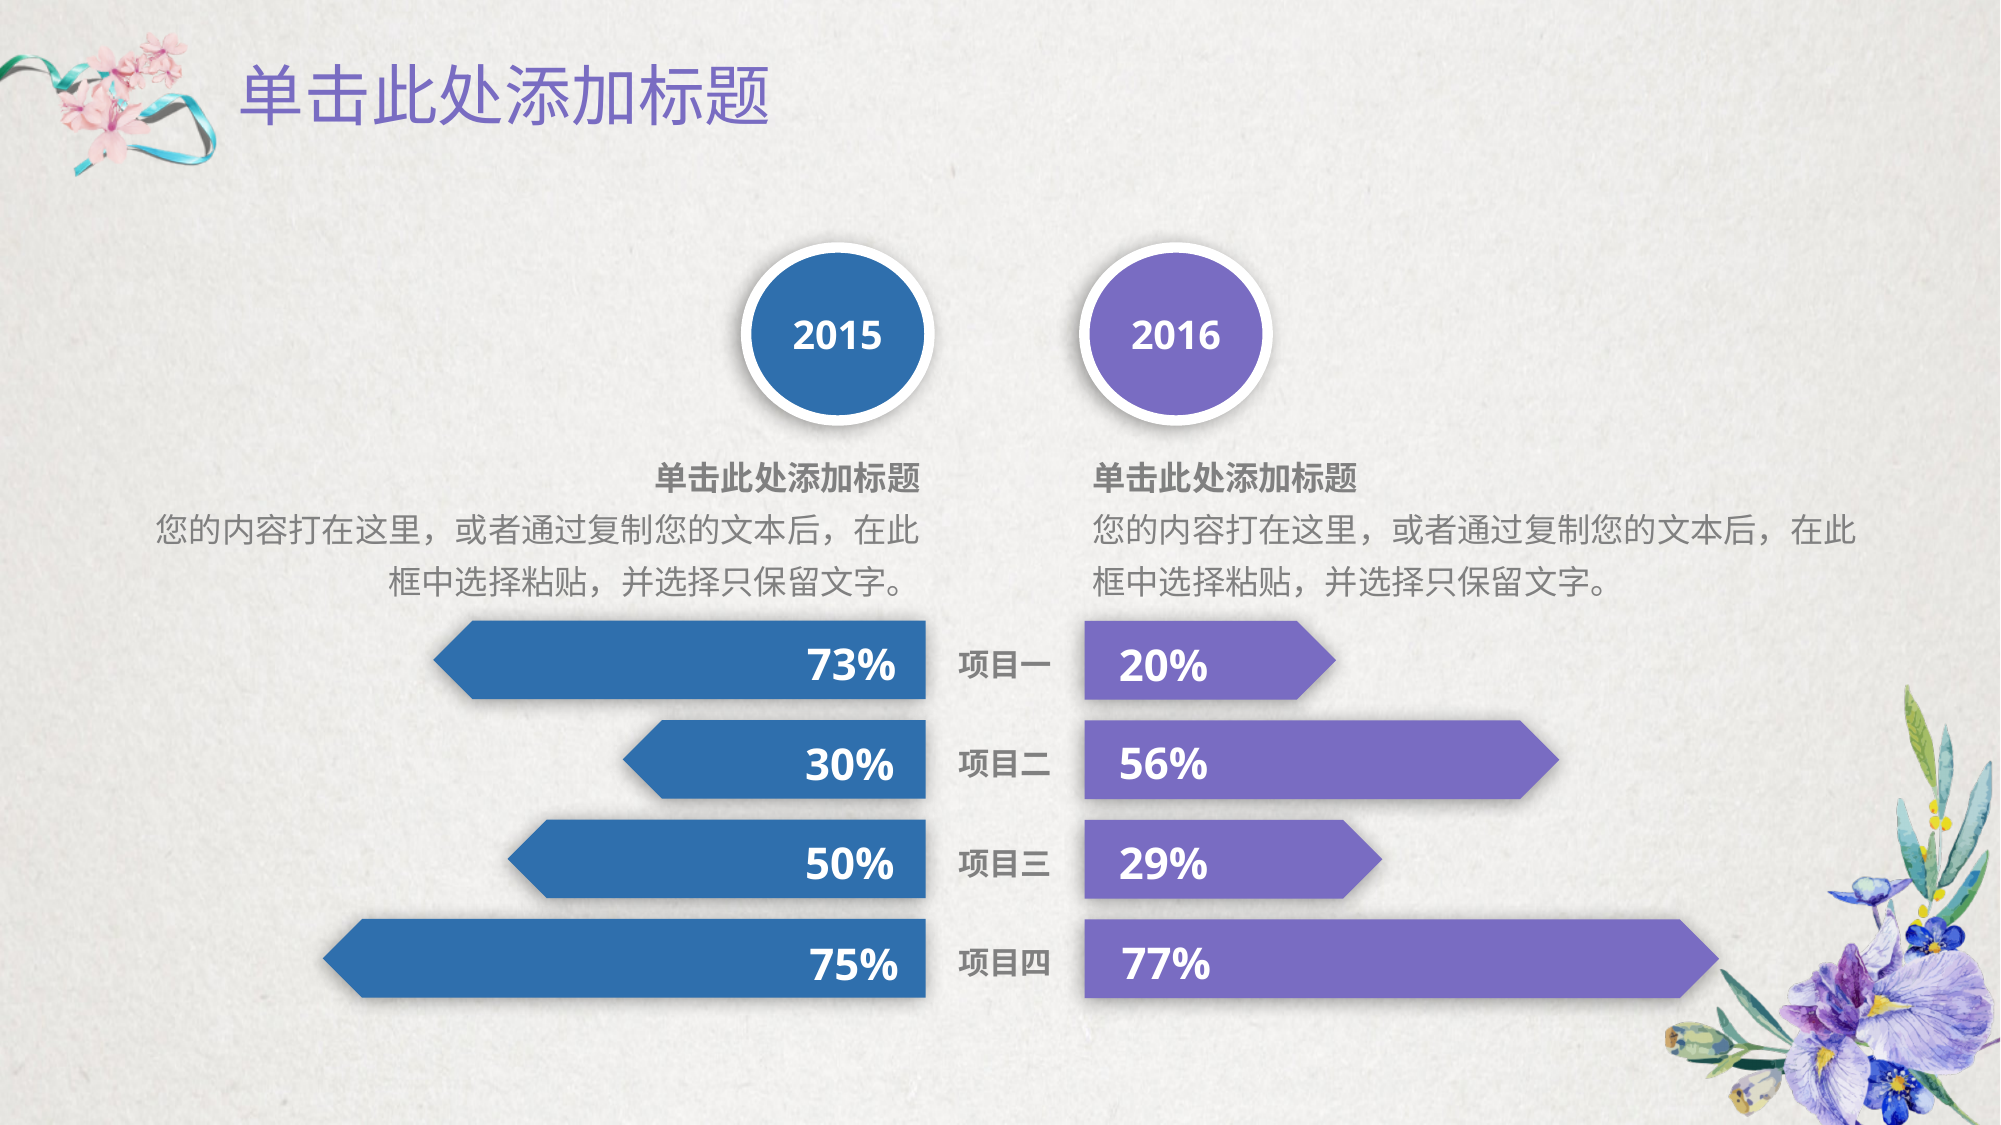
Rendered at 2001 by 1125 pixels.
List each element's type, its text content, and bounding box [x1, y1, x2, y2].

text_box 项目二 [943, 736, 1068, 790]
text_box [1083, 918, 1721, 1000]
text_box [321, 917, 927, 999]
text_box [1083, 719, 1561, 801]
text_box [1083, 619, 1338, 701]
text_box 项目四 [943, 936, 1068, 989]
text_box 30% [790, 729, 910, 797]
text_box [621, 718, 927, 800]
text_box [1083, 818, 1384, 900]
text_box 50% [790, 828, 910, 897]
text_box 77% [1106, 928, 1227, 997]
text_box [431, 619, 927, 701]
text_box 单击此处添加标题 您的内容打在这里，或者通过复制您的文本后，在此框中选择粘贴，并选择只保留文字。 [1084, 441, 1898, 605]
picture [1635, 672, 2001, 1125]
text_box 项目一 [943, 637, 1068, 691]
text_box 29% [1103, 828, 1224, 897]
text_box 75% [794, 929, 914, 997]
text_box 单击此处添加标题 您的内容打在这里，或者通过复制您的文本后，在此框中选择粘贴，并选择只保留文字。 [133, 441, 929, 605]
picture [0, 0, 2001, 1125]
text_box 2016 [1083, 246, 1269, 422]
text_box 2015 [745, 246, 931, 422]
text_box 73% [791, 628, 912, 697]
text_box 20% [1103, 630, 1224, 698]
text_box 项目三 [943, 836, 1068, 889]
title 单击此处添加标题 [222, 54, 1948, 143]
text_box [506, 818, 927, 900]
text_box 56% [1103, 728, 1224, 796]
